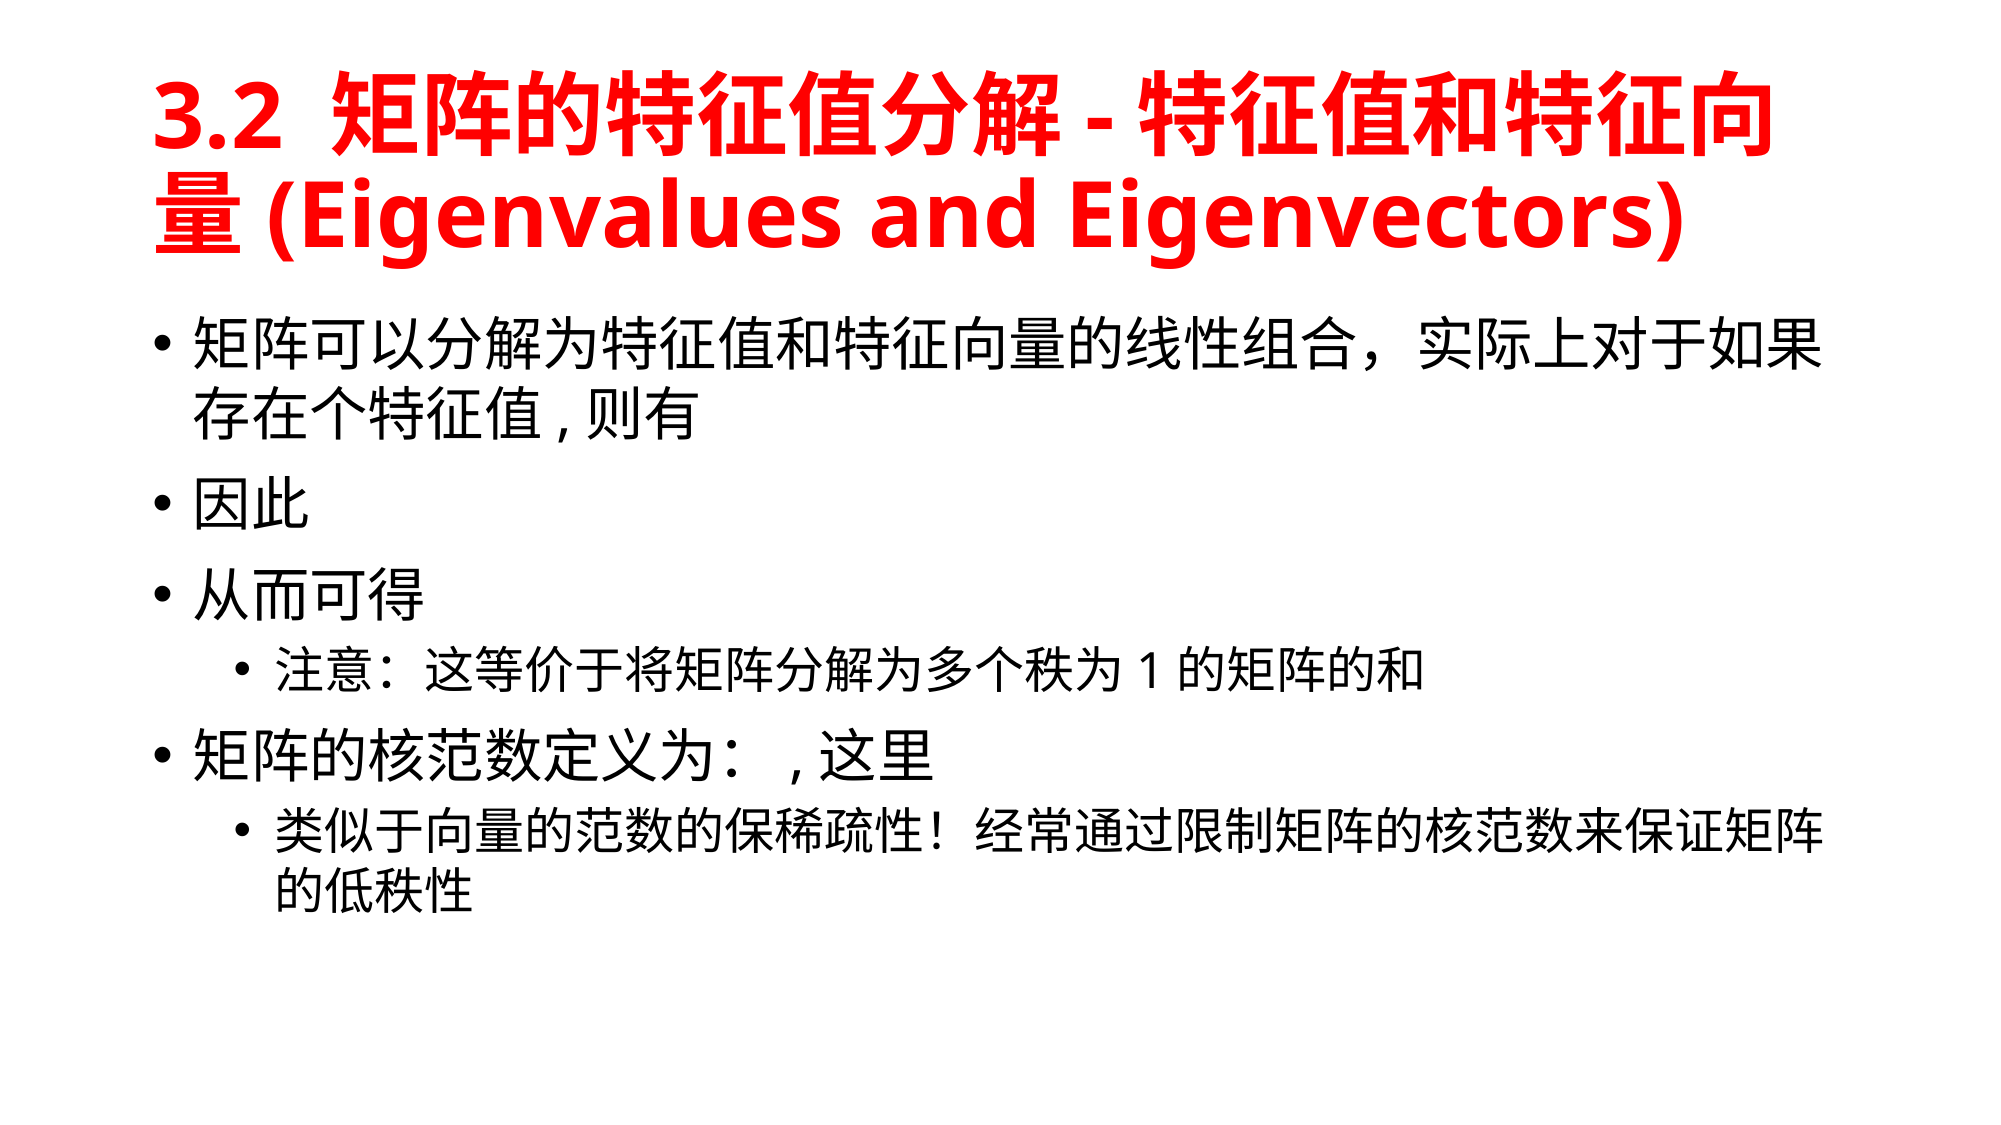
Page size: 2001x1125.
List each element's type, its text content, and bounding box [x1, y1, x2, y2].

title 3.2 矩阵的特征值分解-特征值和特征向量(Eigenvalues and Eigenvectors) [137, 59, 1863, 278]
